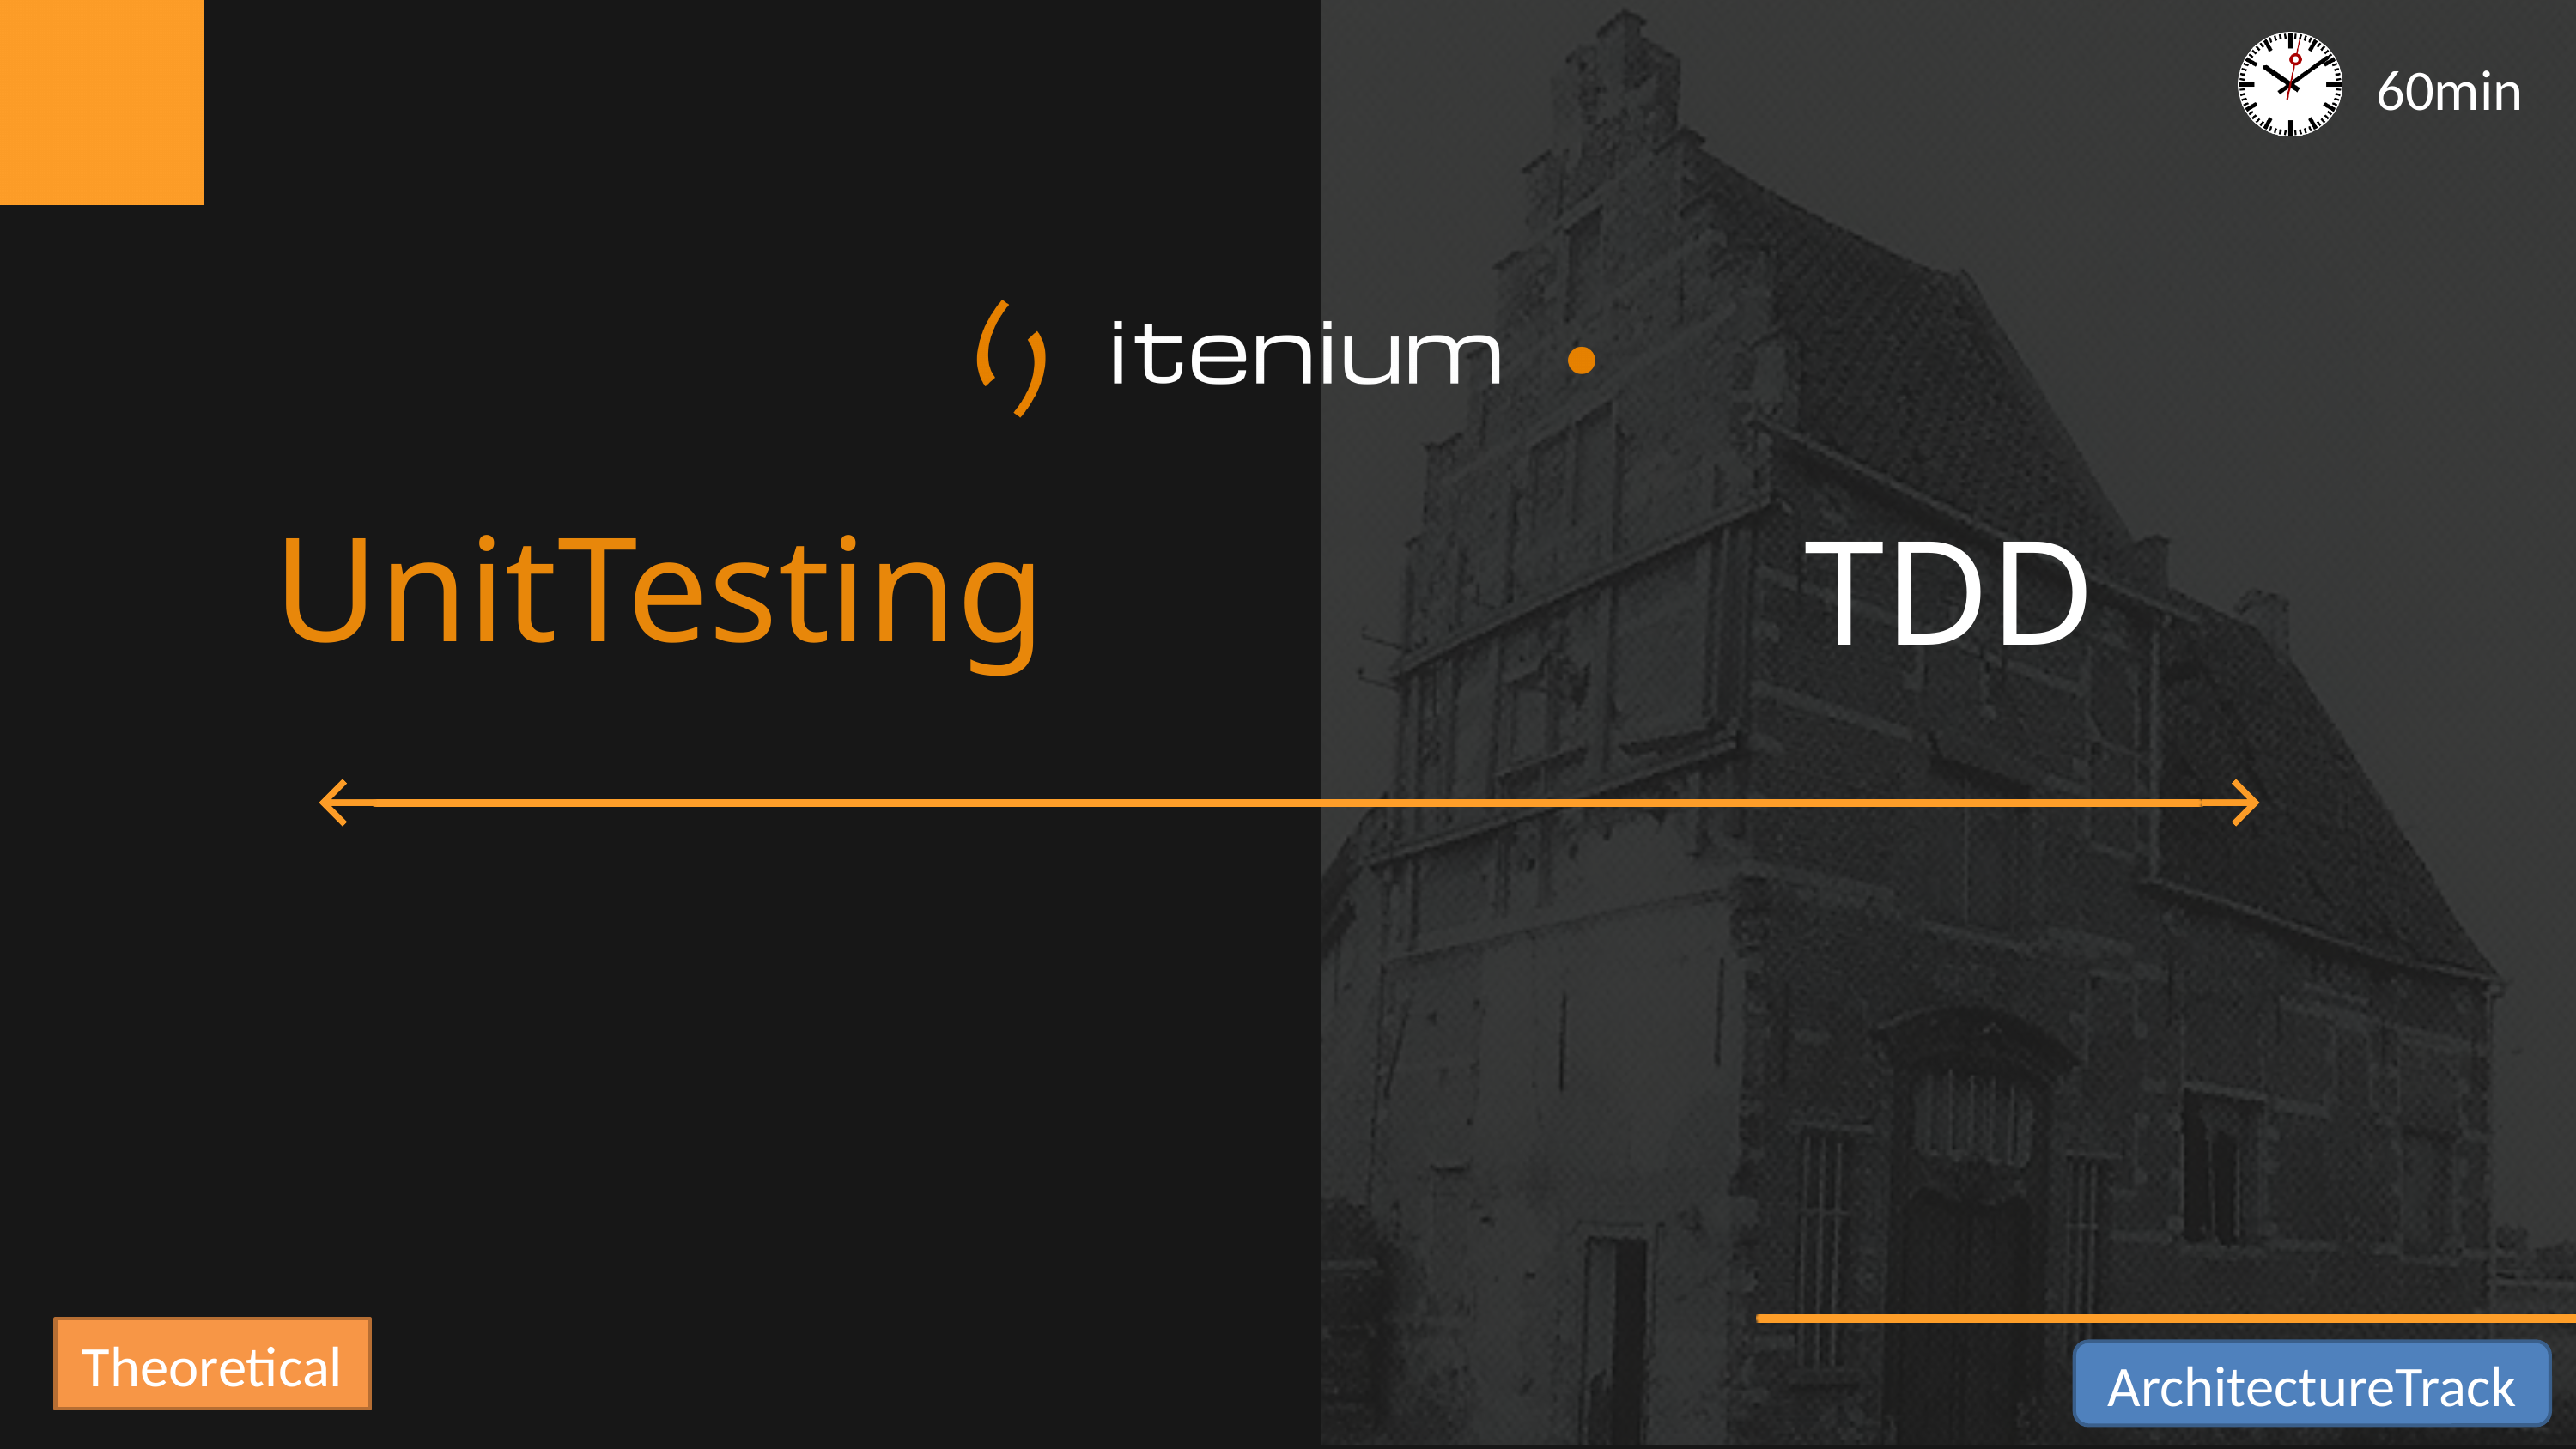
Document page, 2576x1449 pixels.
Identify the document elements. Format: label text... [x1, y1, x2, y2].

text_box UnitTesting [0, 496, 1316, 670]
text_box Theoretical [53, 1317, 372, 1410]
picture [936, 0, 2576, 1445]
picture [0, 0, 204, 206]
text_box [319, 779, 2260, 828]
